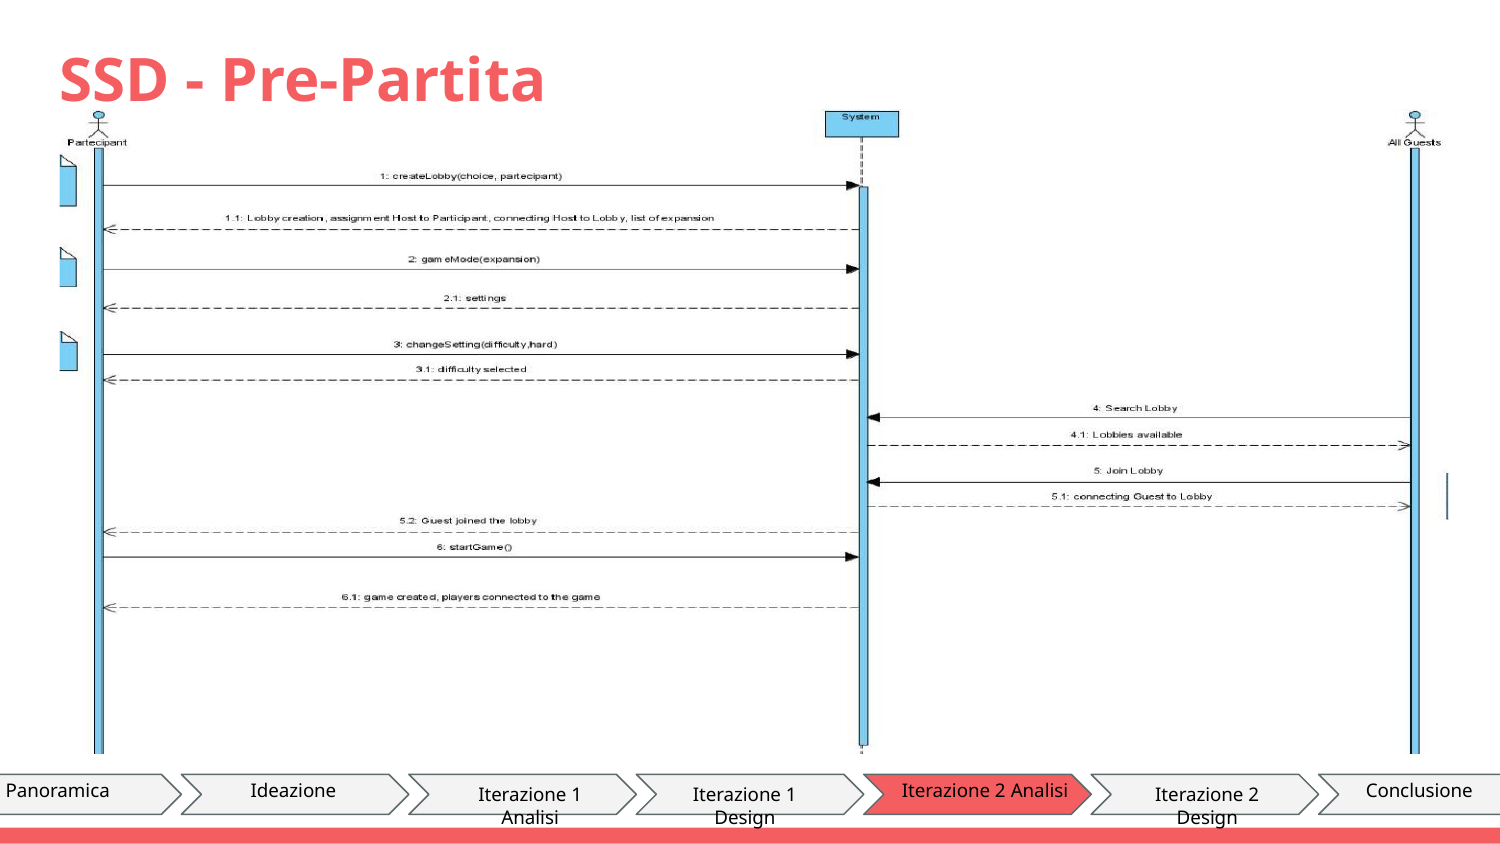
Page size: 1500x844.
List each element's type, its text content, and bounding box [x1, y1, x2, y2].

picture [59, 109, 1449, 754]
title SSD - Pre-Partita [44, 26, 762, 129]
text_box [0, 767, 1500, 822]
